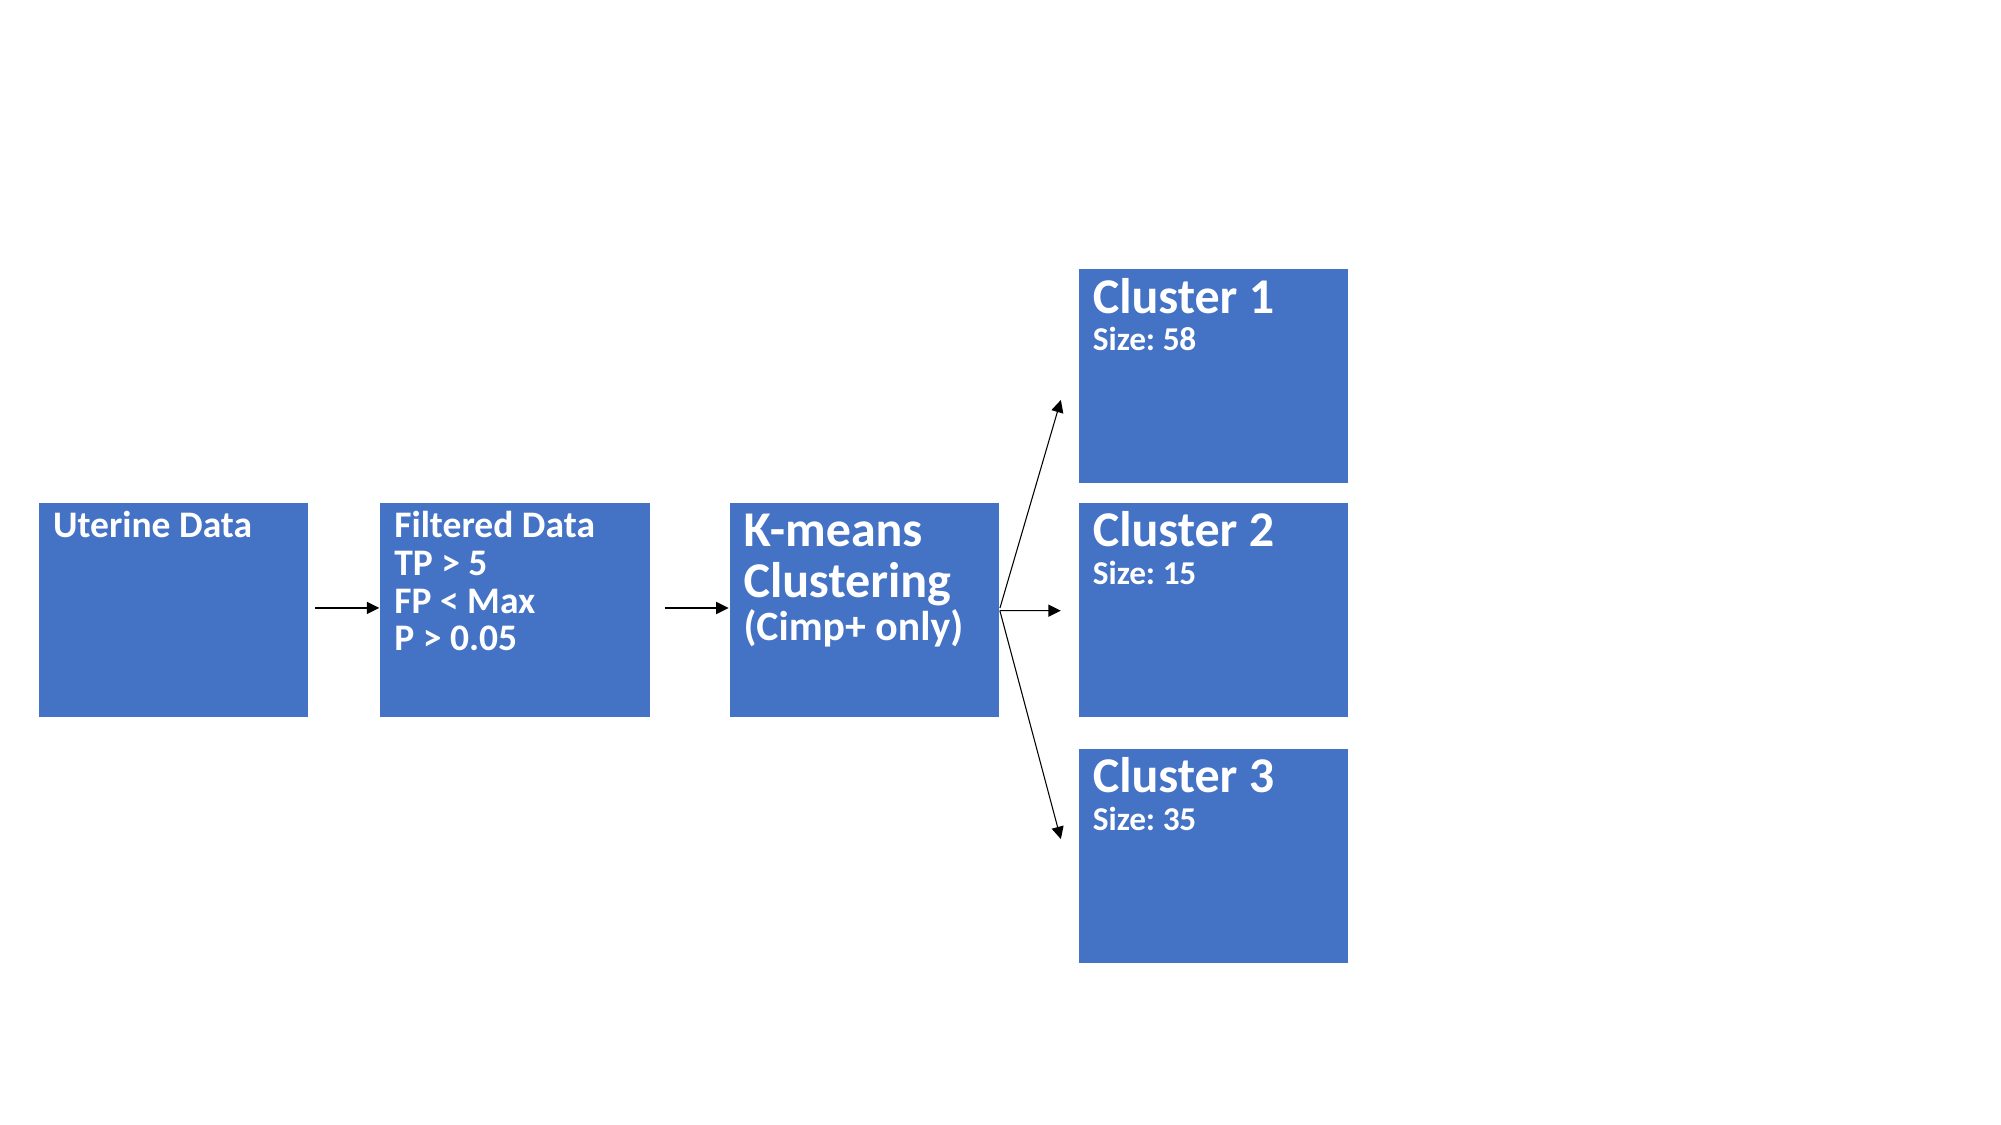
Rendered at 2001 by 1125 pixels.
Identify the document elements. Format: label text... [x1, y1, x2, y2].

table_header Cluster 3 Size: 35 [1079, 749, 1348, 963]
table_header Cluster 1 Size: 58 [1079, 269, 1348, 483]
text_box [999, 610, 1061, 840]
table_header Uterine Data [39, 503, 308, 717]
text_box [999, 399, 1061, 609]
table_header Cluster 2 Size: 15 [1079, 503, 1348, 717]
table_header K-means Clustering (Cimp+ only) [730, 503, 999, 717]
table_header Filtered Data TP > 5 FP < Max P > 0.05 [380, 503, 650, 717]
